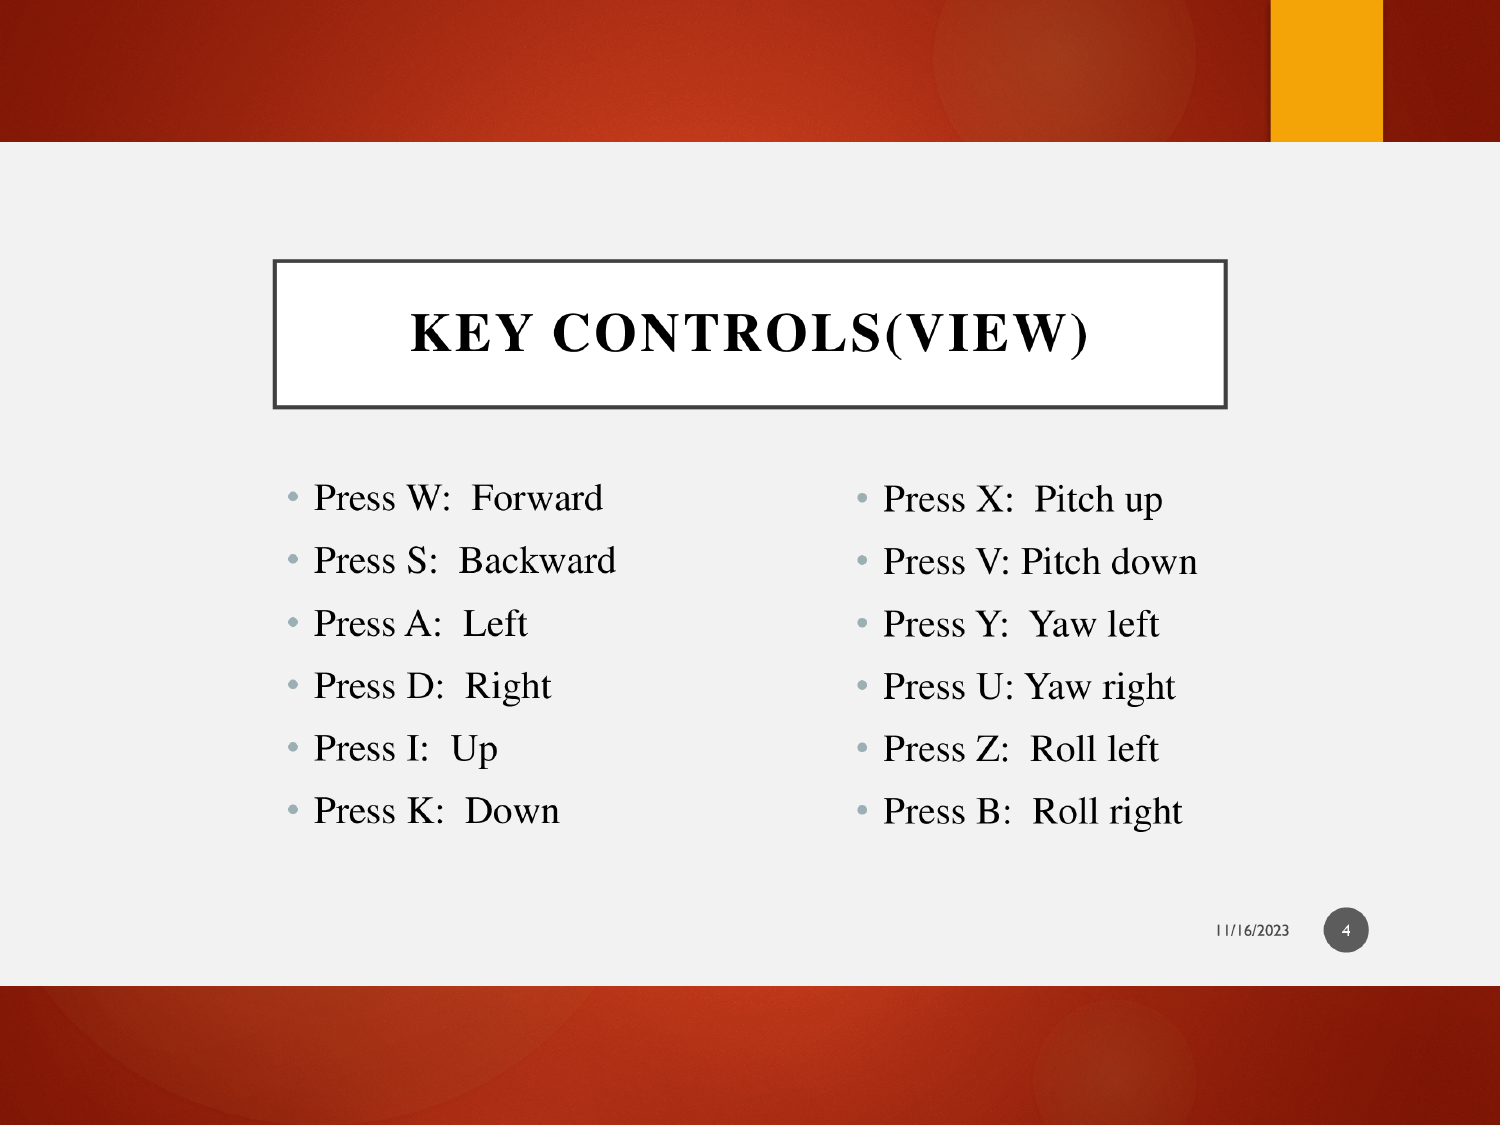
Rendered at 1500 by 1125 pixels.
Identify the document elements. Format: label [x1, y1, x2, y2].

picture [0, 141, 1500, 987]
